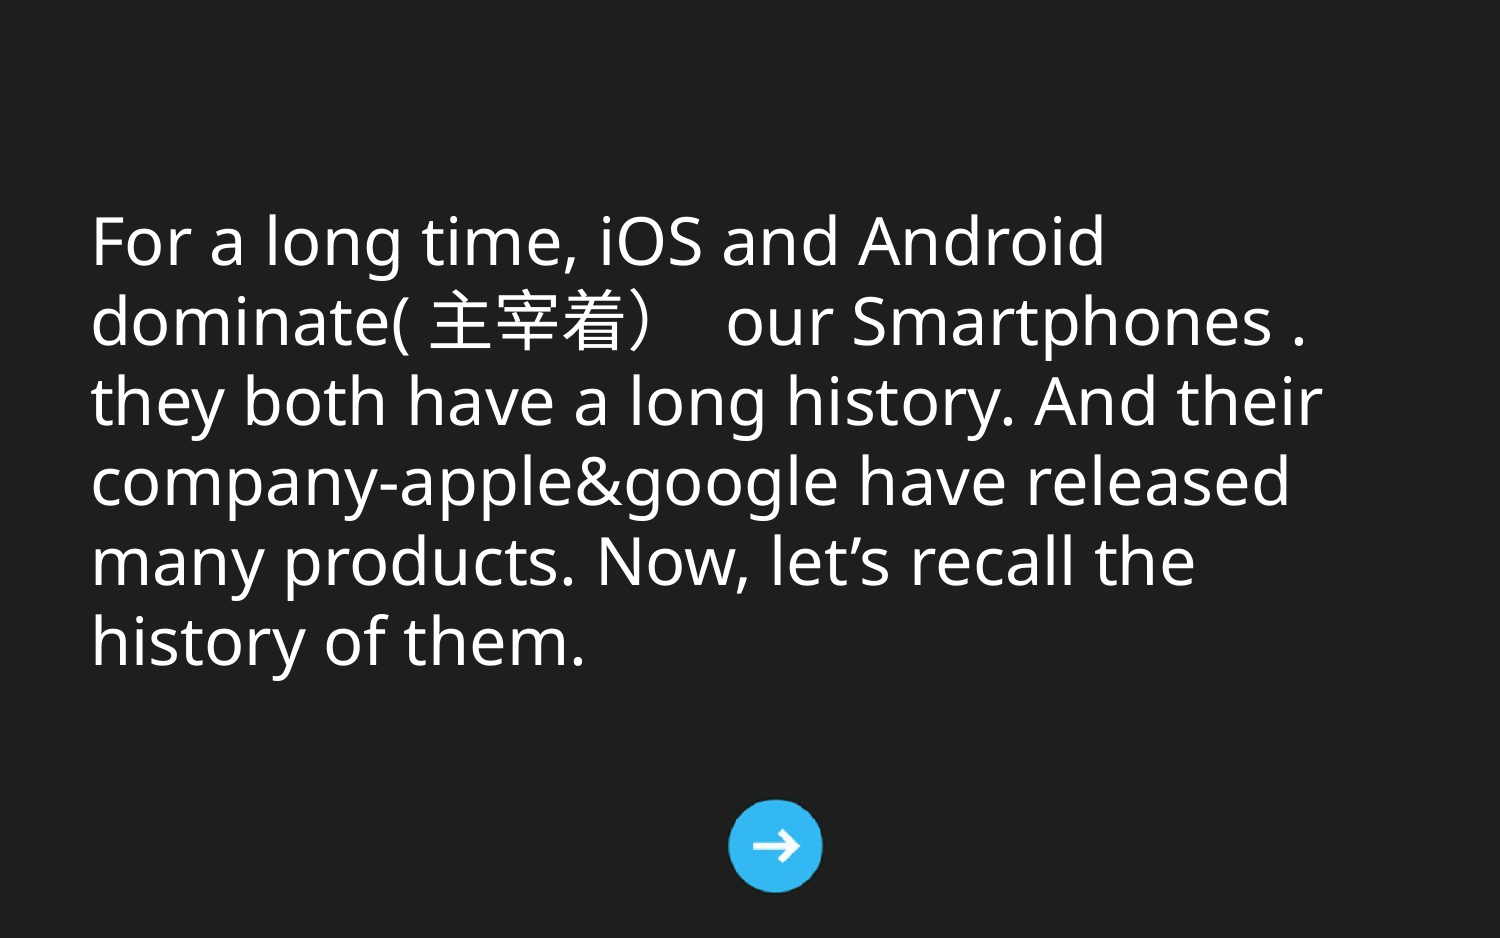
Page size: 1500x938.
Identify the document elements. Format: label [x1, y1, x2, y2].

text_box [0, 0, 1500, 938]
